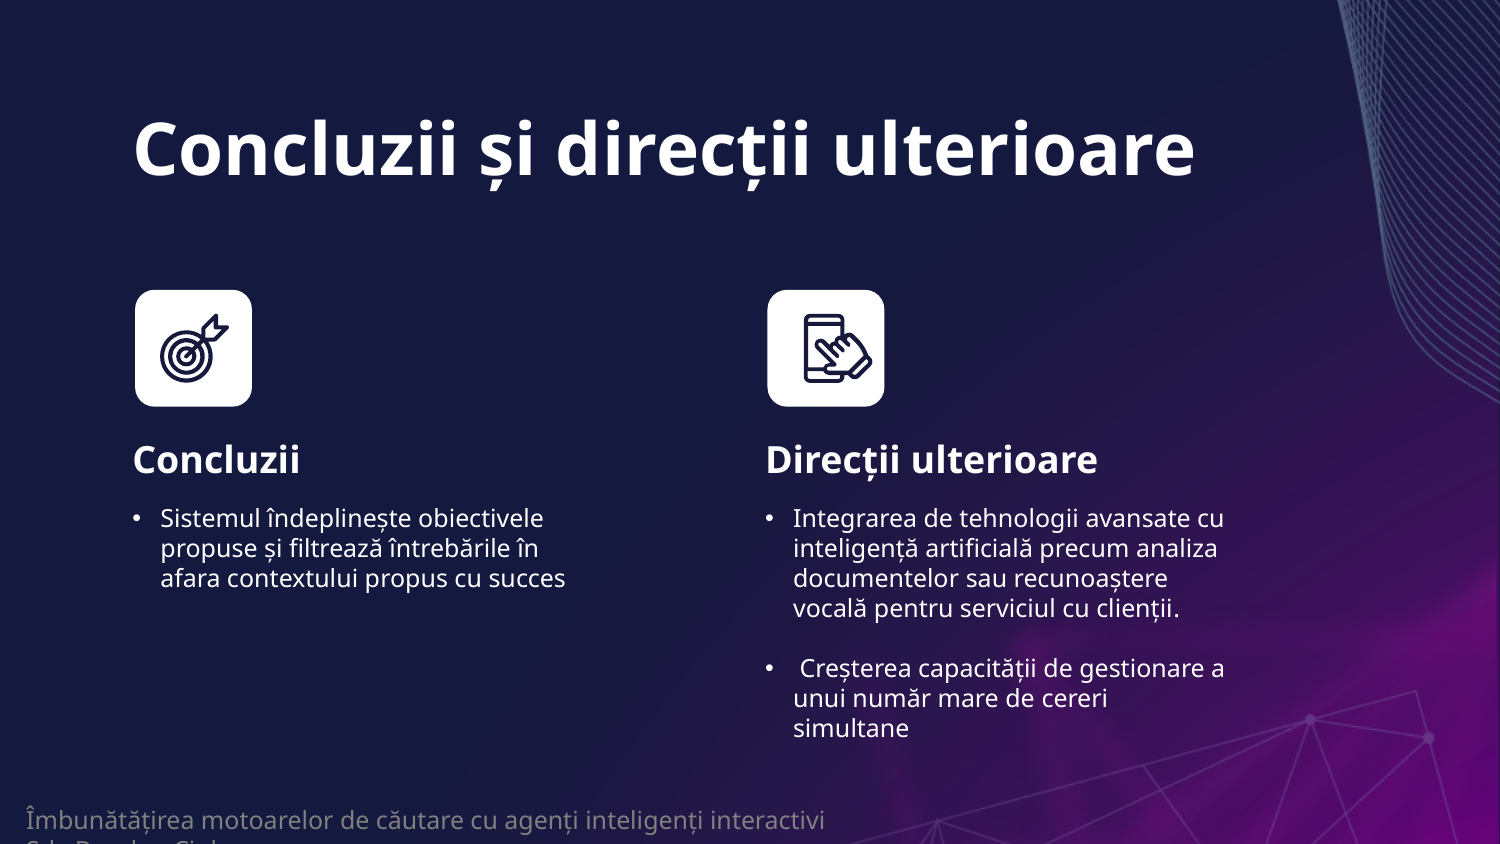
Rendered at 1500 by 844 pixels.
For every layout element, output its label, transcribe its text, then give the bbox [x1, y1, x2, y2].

text_box [767, 289, 885, 407]
text_box [160, 313, 229, 383]
text_box Îmbunătățirea motoarelor de căutare cu agenți inteligenți interactivi Sd. Bogdan Cioba [10, 789, 1489, 844]
picture [0, 0, 1500, 844]
text_box [135, 289, 252, 407]
subtitle Sistemul îndeplinește obiectivele propuse și filtrează întrebările în afara contextului propus cu succes [117, 496, 609, 756]
subtitle Integrarea de tehnologii avansate cu inteligență artificială precum analiza documentelor sau recunoaștere vocală pentru serviciul cu clienții. Creșterea capacității de gestionare a unui număr mare de cereri simultane [750, 496, 1242, 756]
text_box [803, 313, 873, 383]
subtitle Concluzii [117, 421, 609, 496]
subtitle Direcții ulterioare [750, 421, 1242, 496]
title Concluzii și direcții ulterioare [117, 87, 1383, 188]
